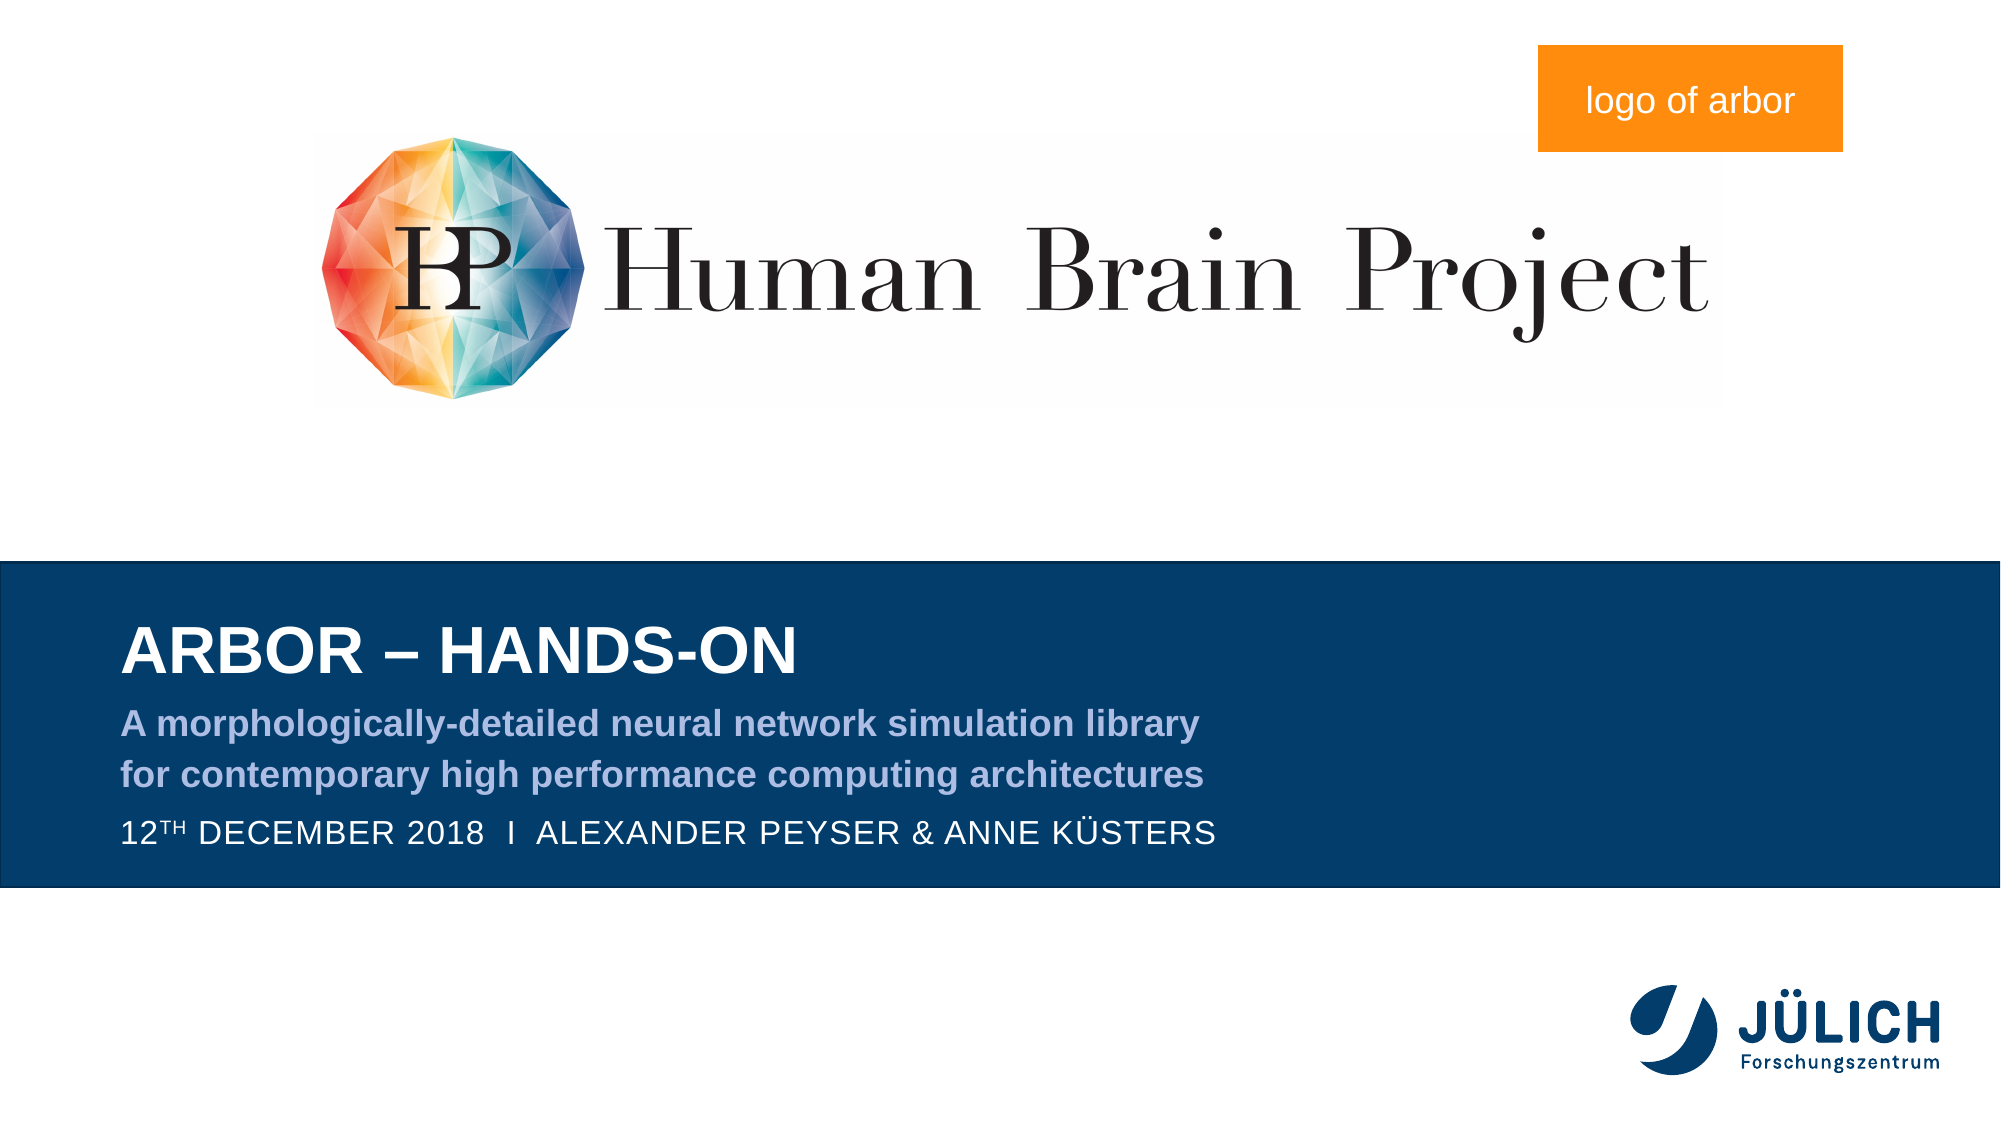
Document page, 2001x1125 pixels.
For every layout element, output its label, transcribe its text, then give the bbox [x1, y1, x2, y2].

title Arbor – Hands-on [120, 596, 1880, 692]
subtitle 12th December 2018 I Alexander peyser & Anne Küsters [120, 805, 1880, 865]
list A morphologically-detailed neural network simulation library for contemporary high performance computing architectures [120, 692, 1880, 783]
picture [314, 133, 1723, 407]
text_box logo of arbor [1538, 45, 1843, 152]
